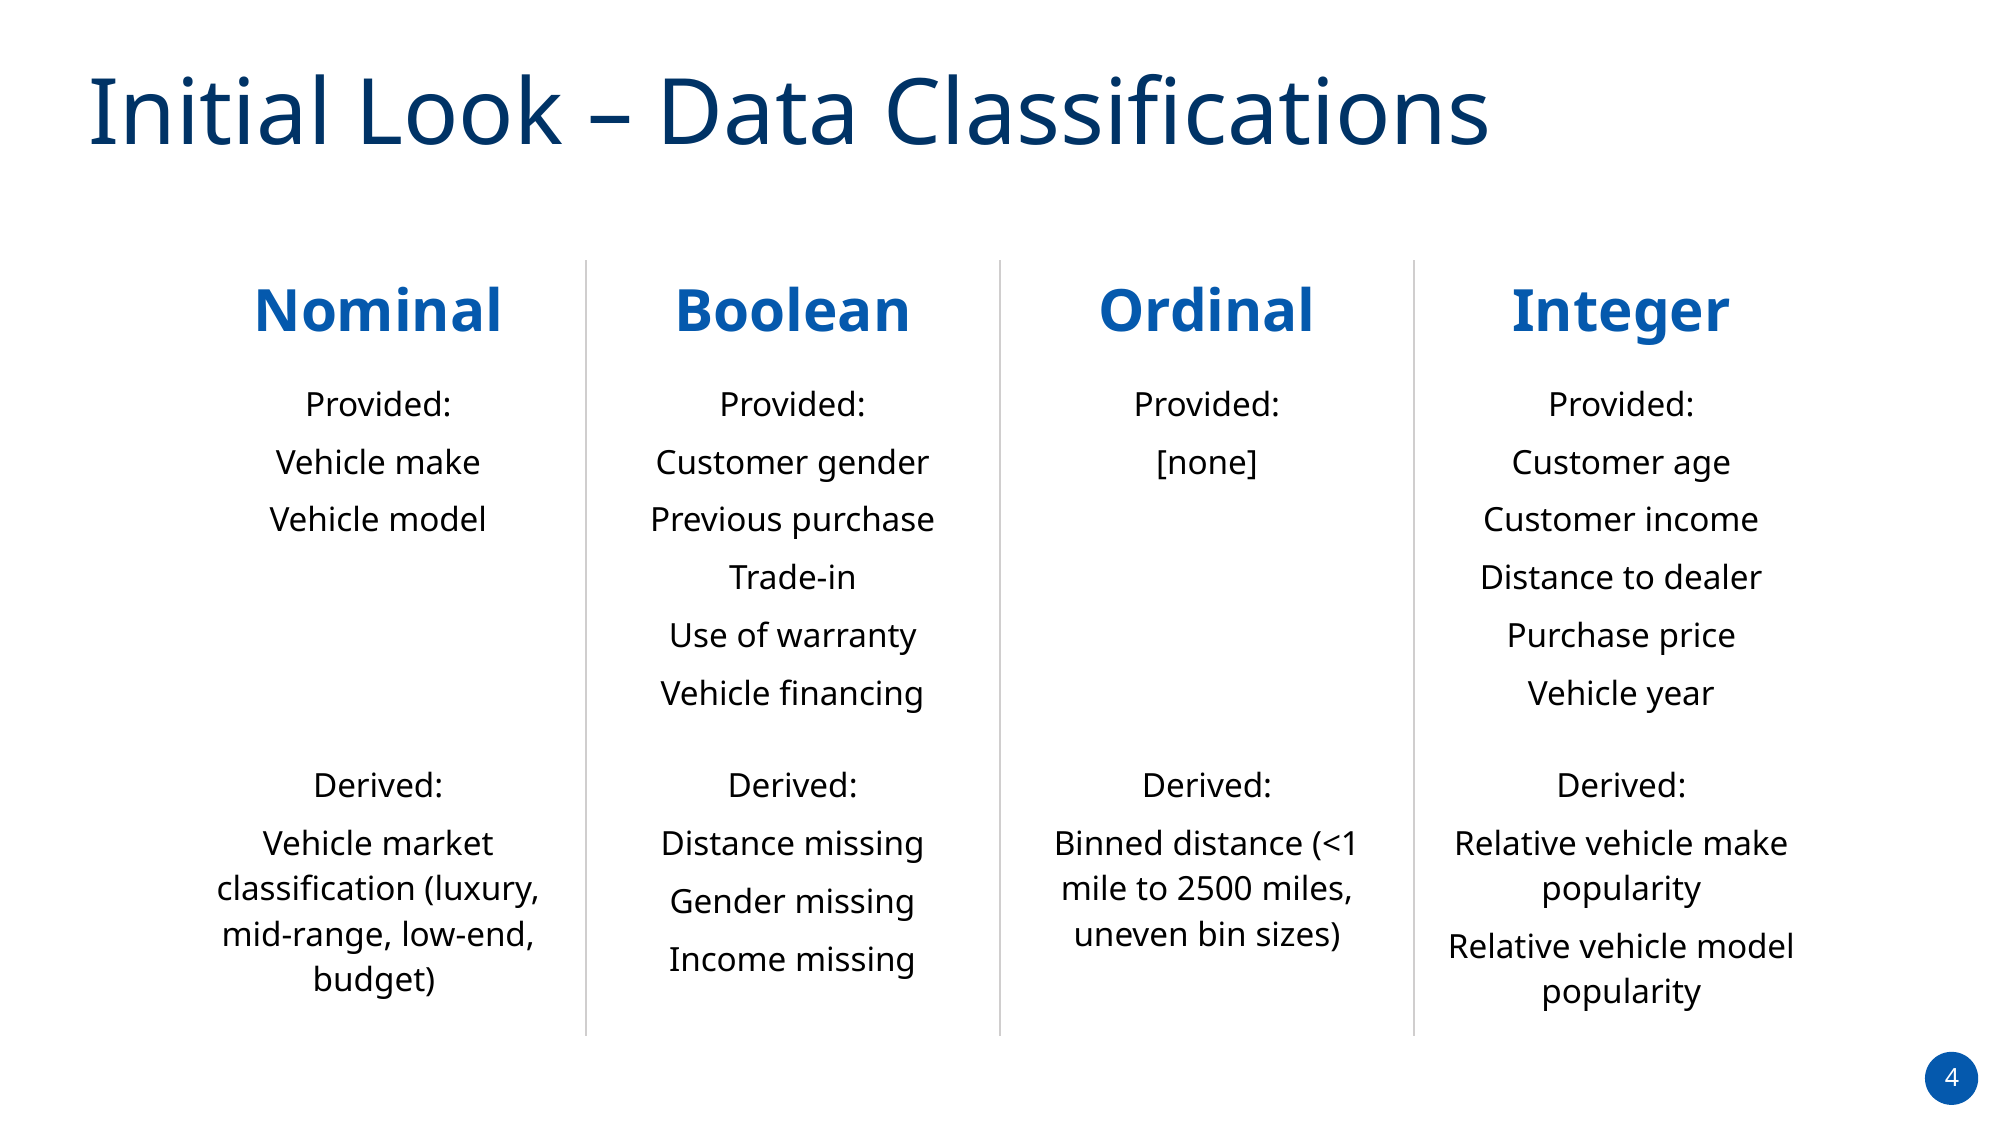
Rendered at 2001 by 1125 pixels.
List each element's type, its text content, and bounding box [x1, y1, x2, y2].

table_header Nominal [171, 260, 585, 358]
table_cell Derived: Distance missing Gender missing Income missing [587, 740, 999, 1036]
text_box Initial Look – Data Classifications [73, 45, 1511, 171]
table_cell Provided: Vehicle make Vehicle model [171, 358, 585, 740]
table_cell Derived: Vehicle market classification (luxury, mid-range, low-end, budget) [171, 740, 585, 1036]
table_cell Provided: Customer age Customer income Distance to dealer Purchase price Vehicle year [1415, 358, 1829, 740]
table_cell Derived: Relative vehicle make popularity Relative vehicle model popularity [1415, 740, 1829, 1036]
table_header Integer [1415, 260, 1829, 358]
slide_number 4 [1906, 1039, 1998, 1119]
table_cell Provided: Customer gender Previous purchase Trade-in Use of warranty Vehicle financing [587, 358, 999, 740]
table_header Boolean [587, 260, 999, 358]
table_cell Provided: [none] [1001, 358, 1413, 740]
table_cell Derived: Binned distance (<1 mile to 2500 miles, uneven bin sizes) [1001, 740, 1413, 1036]
table_header Ordinal [1001, 260, 1413, 358]
